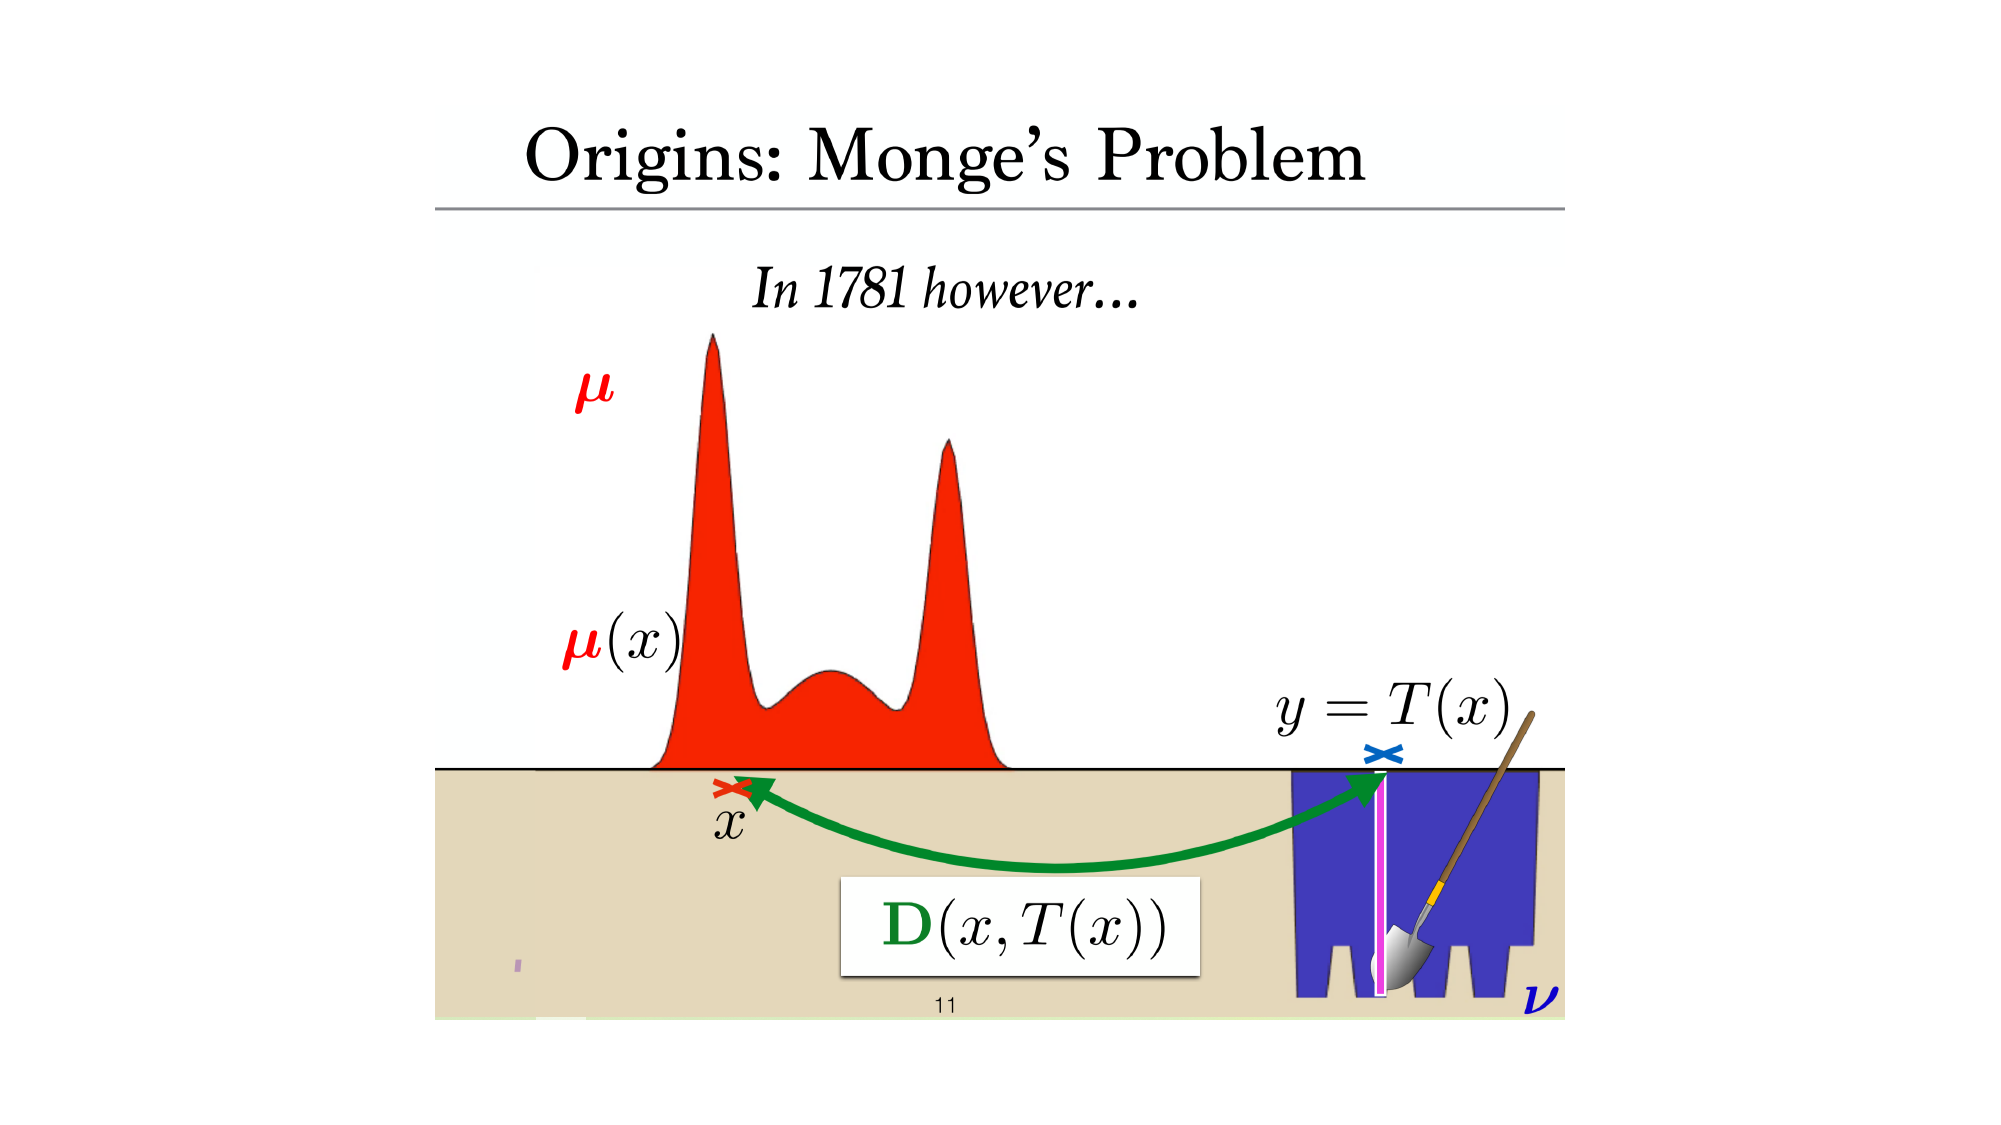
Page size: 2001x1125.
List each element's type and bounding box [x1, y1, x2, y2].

list [435, 105, 1565, 1020]
